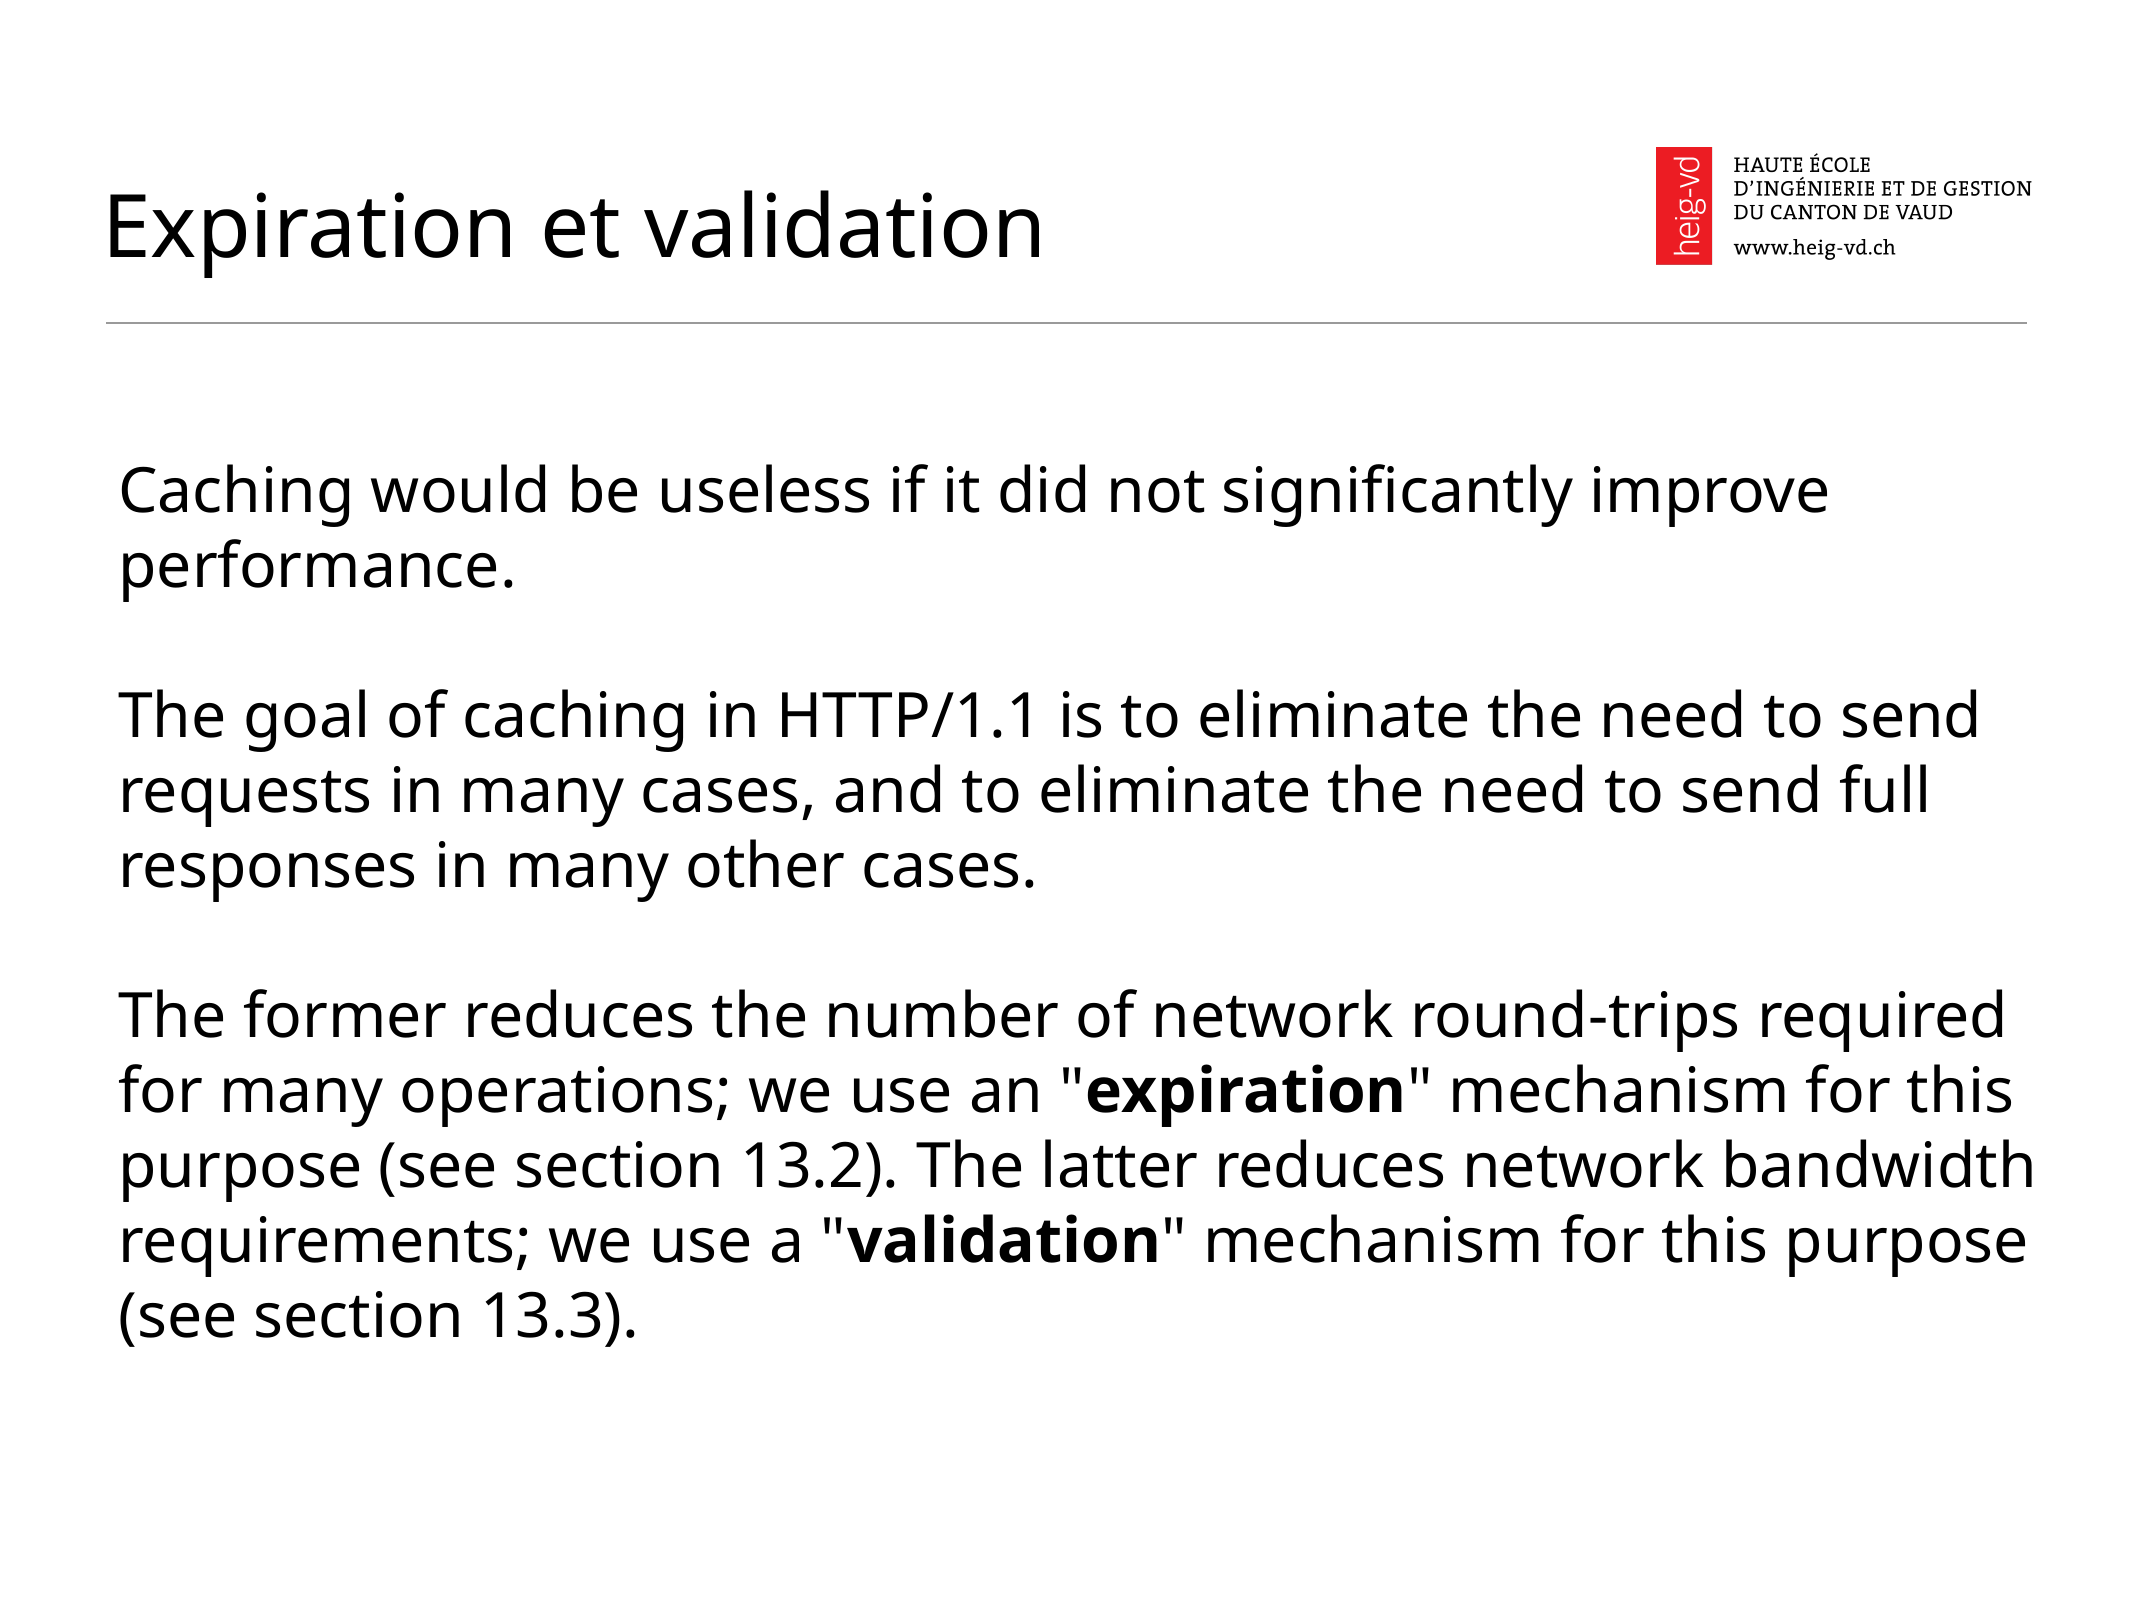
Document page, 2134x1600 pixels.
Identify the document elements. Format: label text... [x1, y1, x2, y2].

text_box Caching would be useless if it did not significantly improve performance. The goal of caching in HTTP/1.1 is to eliminate the need to send requests in many cases, and to eliminate the need to send full responses in many other cases. The former reduces the number of network round-trips required for many operations; we use an "expiration" mechanism for this purpose (see section 13.2). The latter reduces network bandwidth requirements; we use a "validation" mechanism for this purpose (see section 13.3). [110, 442, 2056, 1358]
title Expiration et validation [93, 53, 2041, 284]
